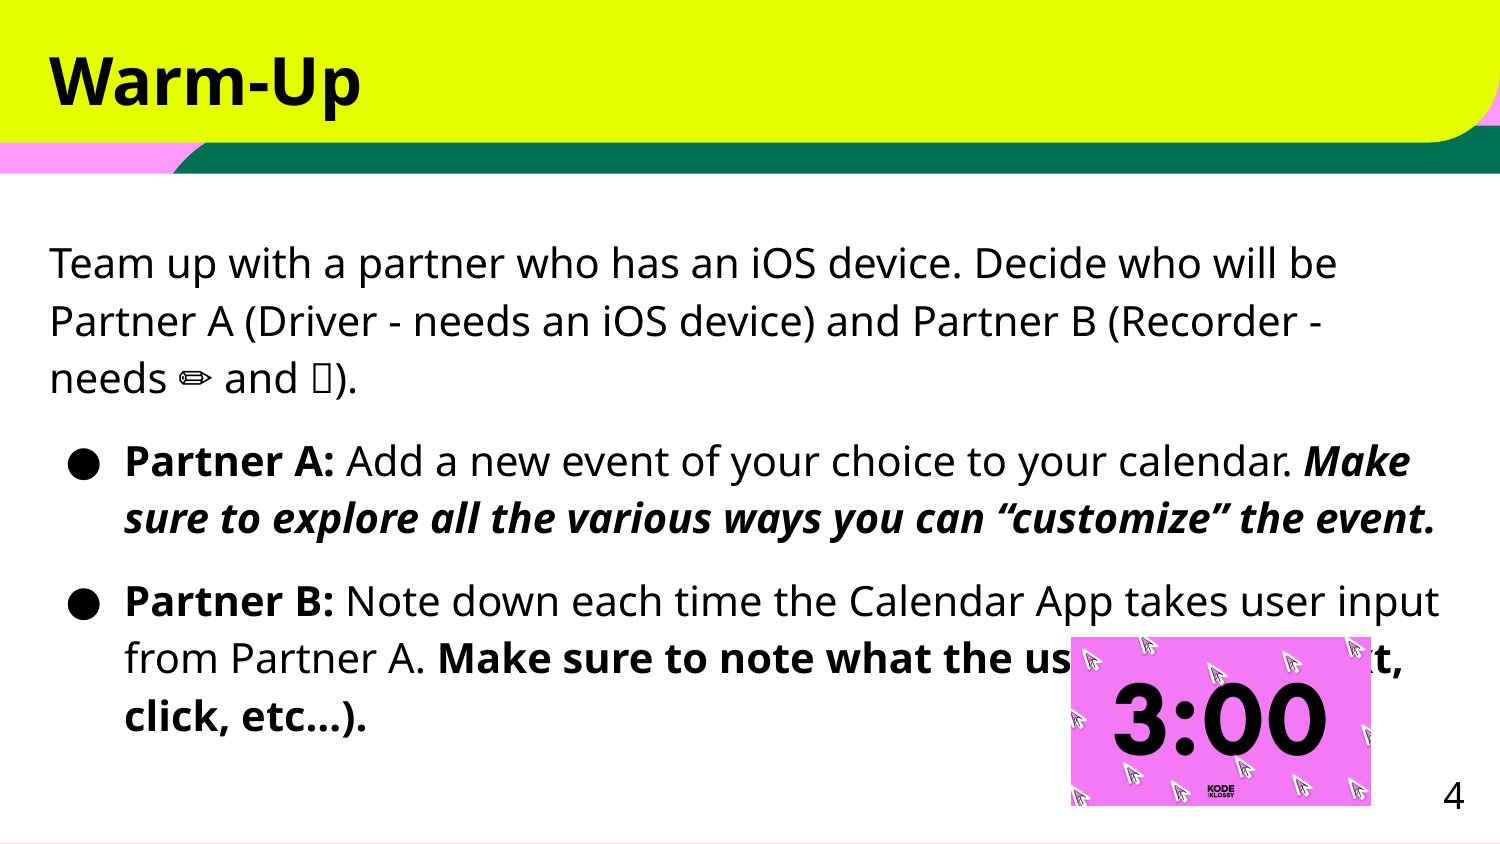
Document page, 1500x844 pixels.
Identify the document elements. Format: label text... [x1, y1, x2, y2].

picture [1070, 637, 1371, 807]
list Team up with a partner who has an iOS device. Decide who will be Partner A (Driver - needs an iOS device) and Partner B (Recorder - needs ✏️ and 📄). Partner A: Add a new event of your choice to your calendar. Make sure to explore all the various ways you can “customize” the event. Partner B: Note down each time the Calendar App takes user input from Partner A. Make sure to note what the user input is (text, click, etc…). [34, 214, 1458, 765]
title Warm-Up [34, 23, 1480, 137]
